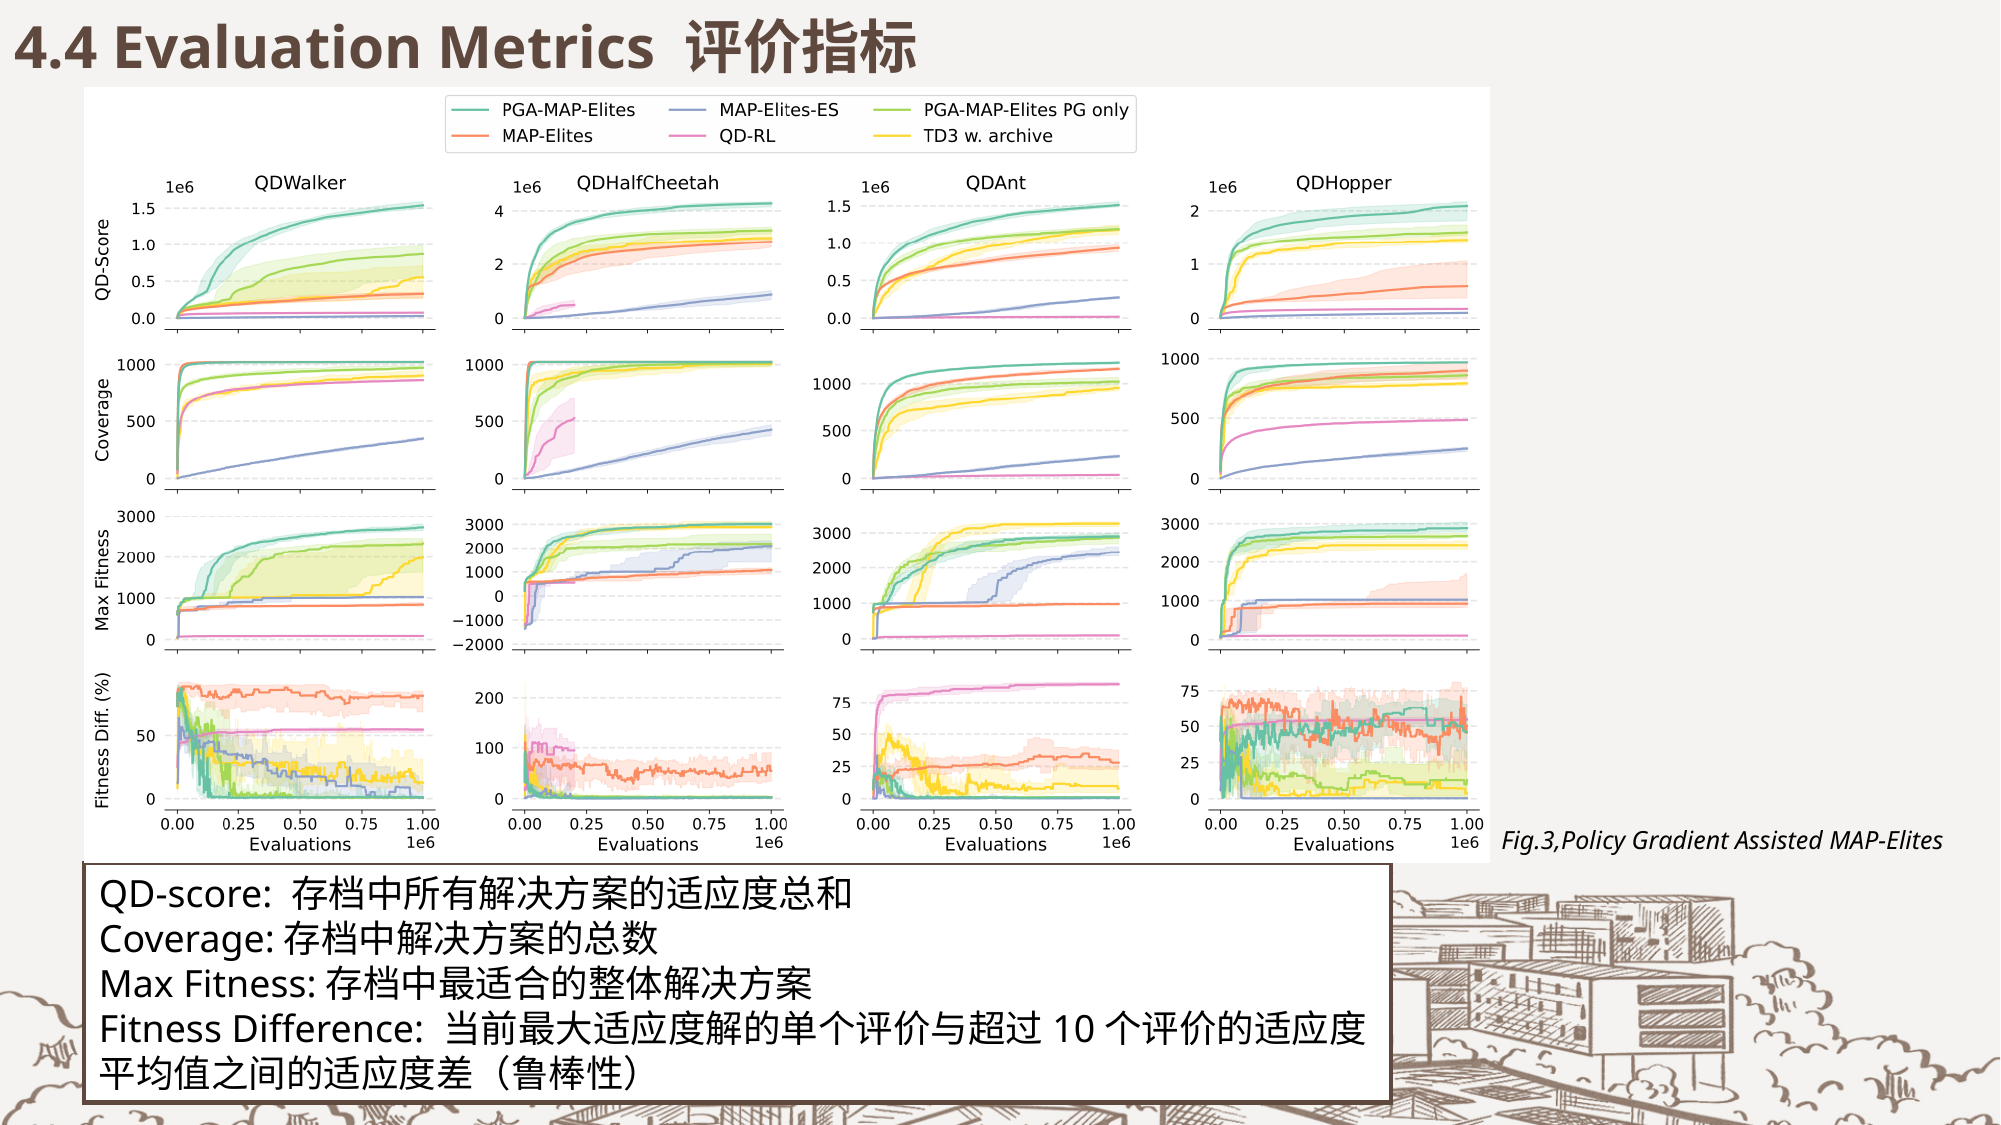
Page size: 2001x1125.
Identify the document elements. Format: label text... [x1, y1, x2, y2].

text_box 4.4 Evaluation Metrics 评价指标 [0, 2, 1000, 87]
text_box QD-score: 存档中所有解决方案的适应度总和 Coverage:存档中解决方案的总数 Max Fitness:存档中最适合的整体解决方案 Fitness Difference: 当前最大适应度解的单个评价与超过10个评价的适应度平均值之间的适应度差（鲁棒性） [83, 862, 1392, 1104]
text_box Fig.3,Policy Gradient Assisted MAP-Elites [1490, 817, 1959, 863]
picture [0, 0, 2001, 1125]
